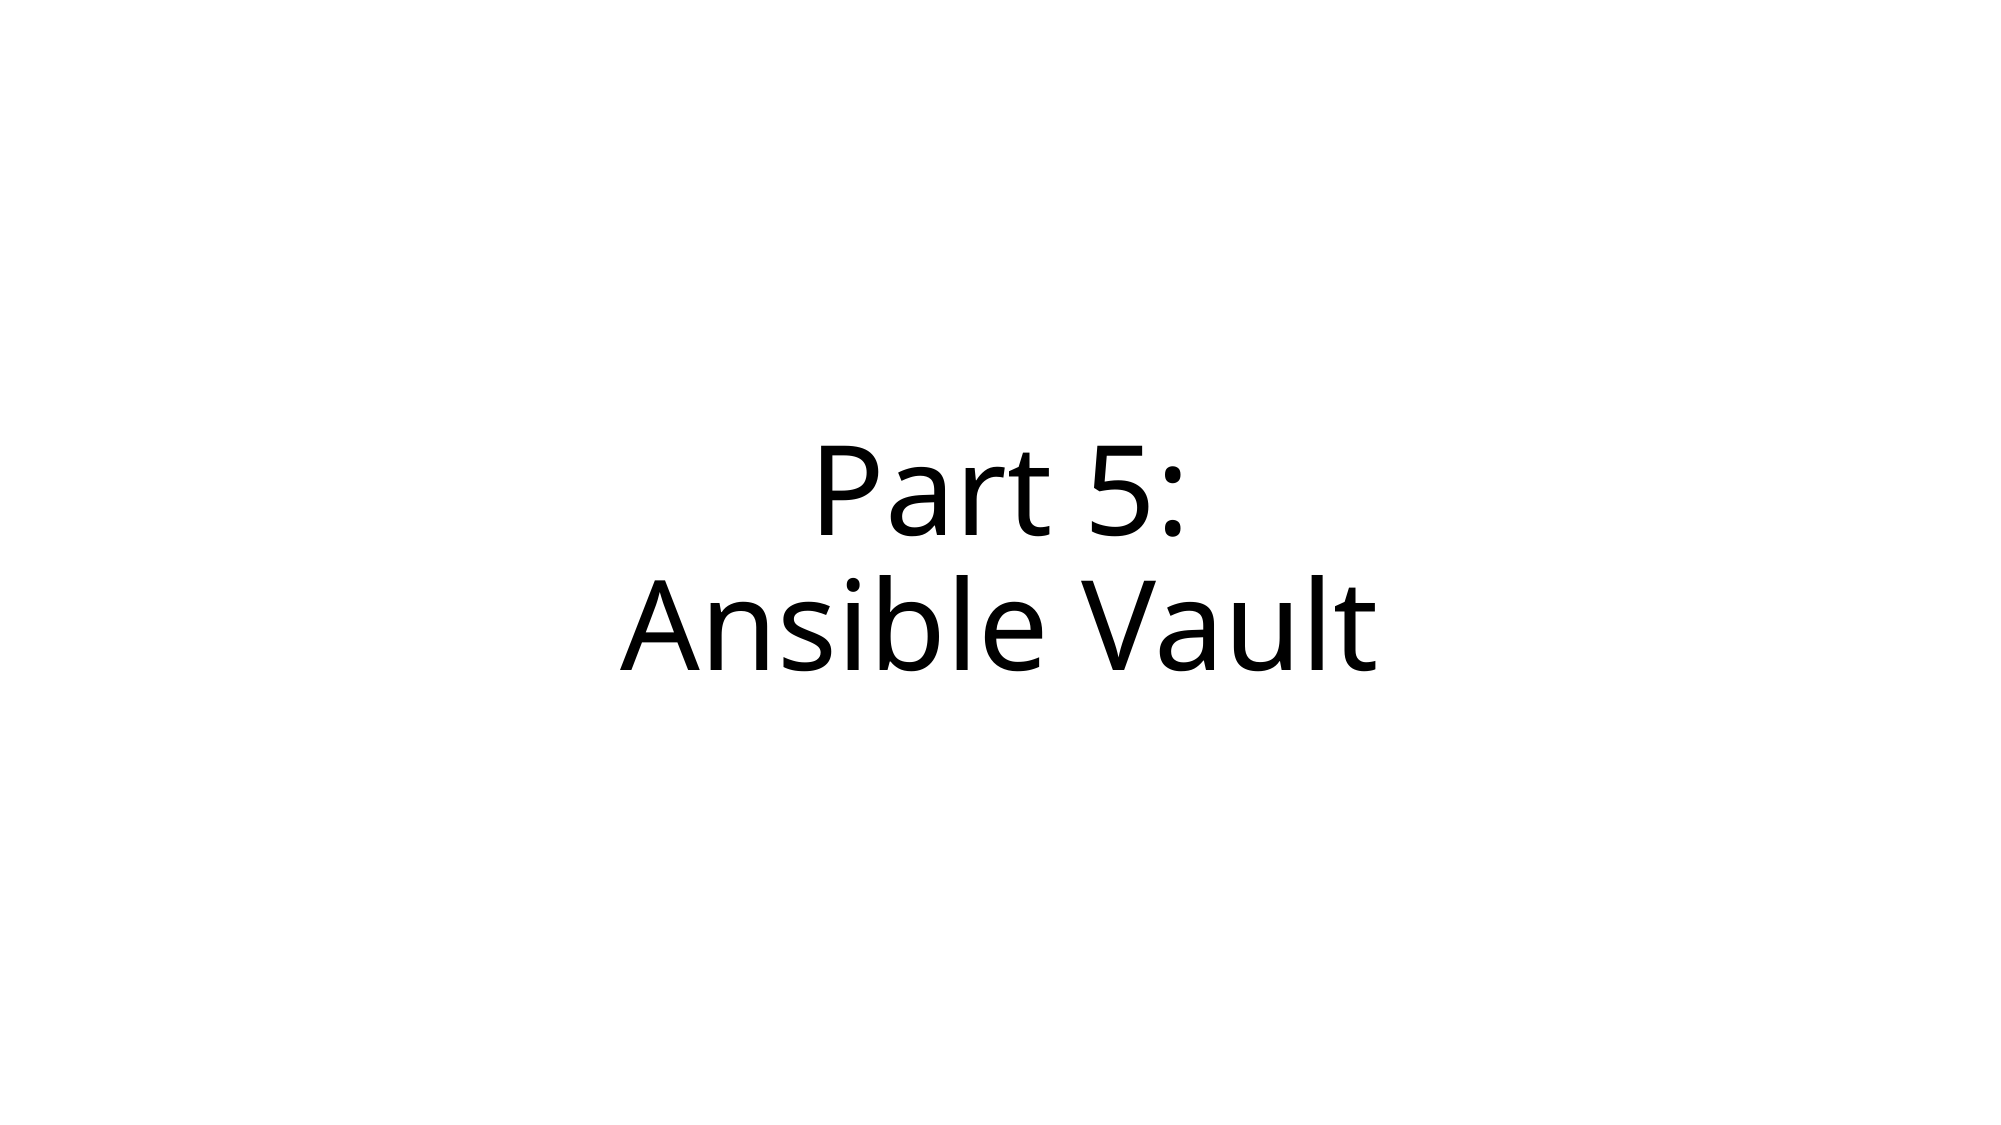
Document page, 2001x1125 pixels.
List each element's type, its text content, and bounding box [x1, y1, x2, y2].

text_box Part 5: Ansible Vault [86, 389, 1914, 736]
